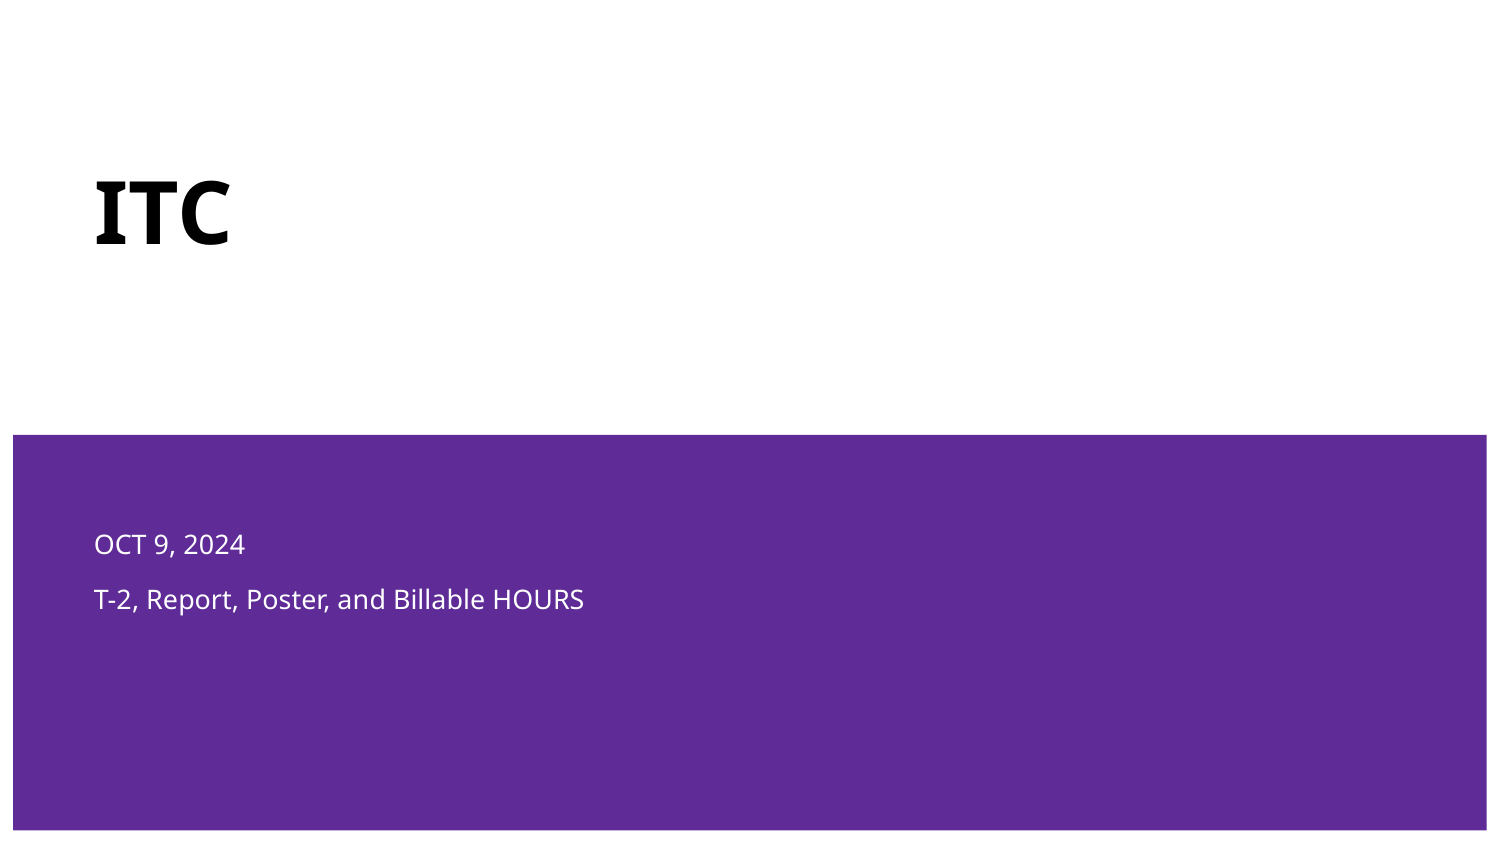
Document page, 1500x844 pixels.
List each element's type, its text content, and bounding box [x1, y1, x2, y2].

title ITC [79, 43, 1423, 286]
subtitle OCT 9, 2024 T-2, Report, Poster, and Billable HOURS [78, 492, 1422, 634]
